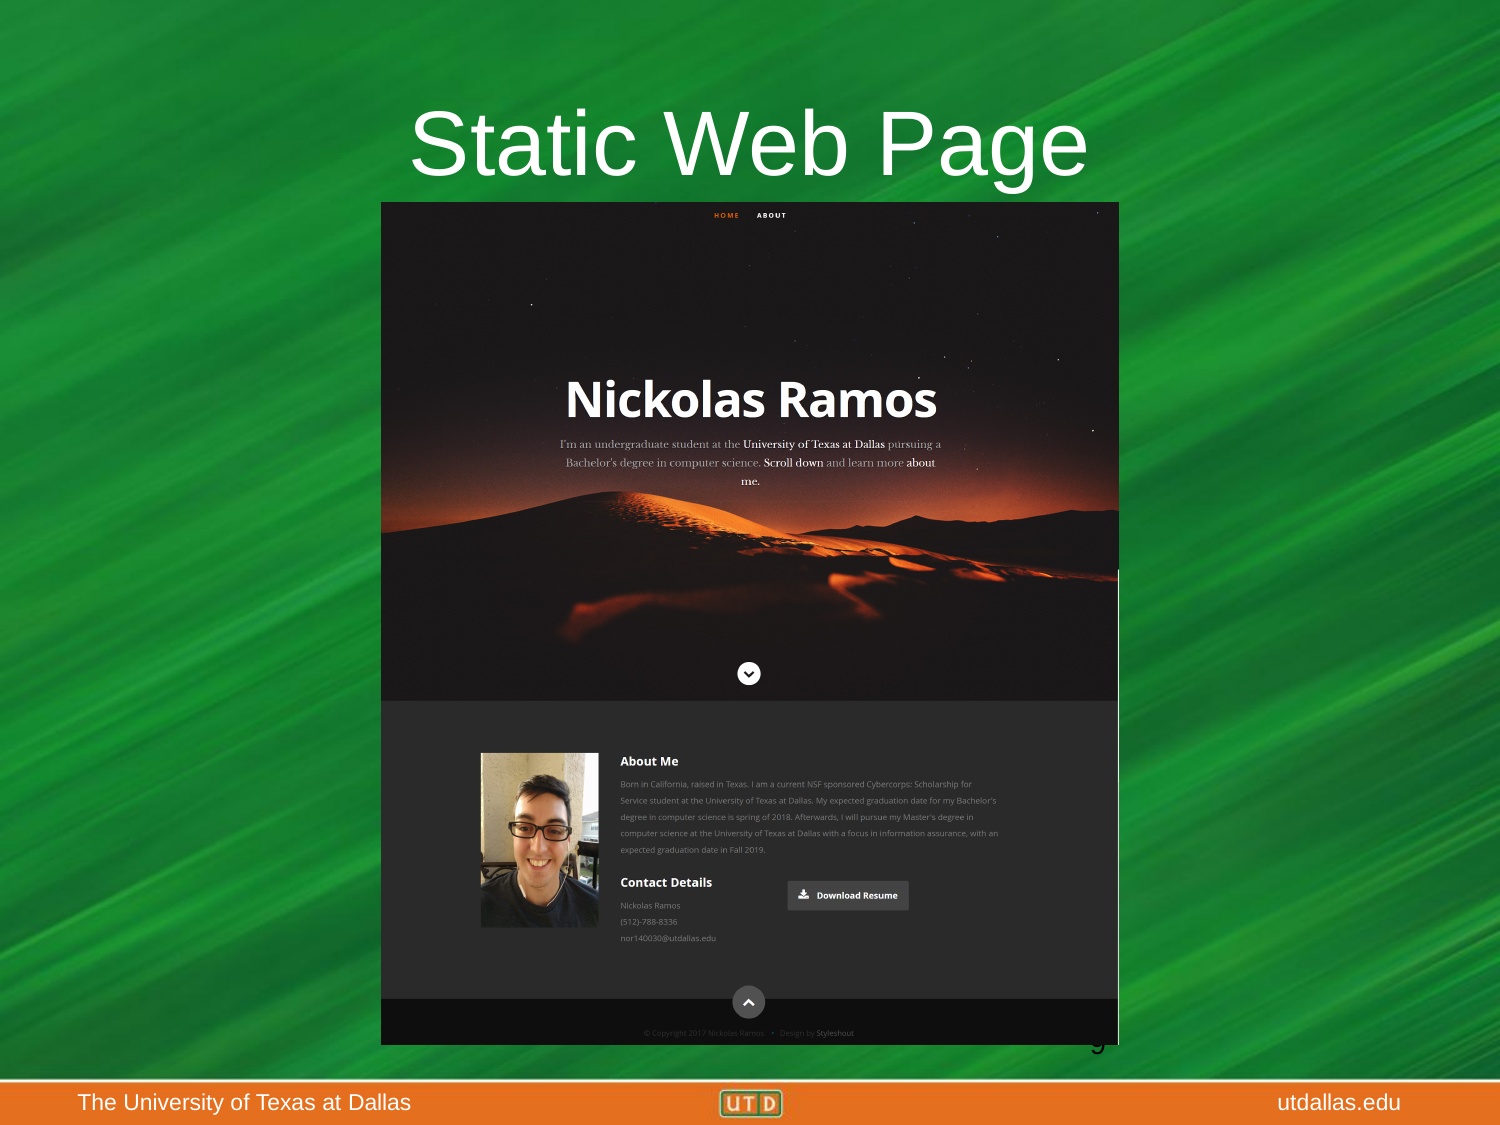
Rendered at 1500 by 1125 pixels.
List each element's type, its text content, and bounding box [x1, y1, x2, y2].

picture [0, 0, 1500, 1125]
slide_number ‹#› [1074, 1012, 1425, 1073]
title Static Web Page [75, 45, 1425, 233]
